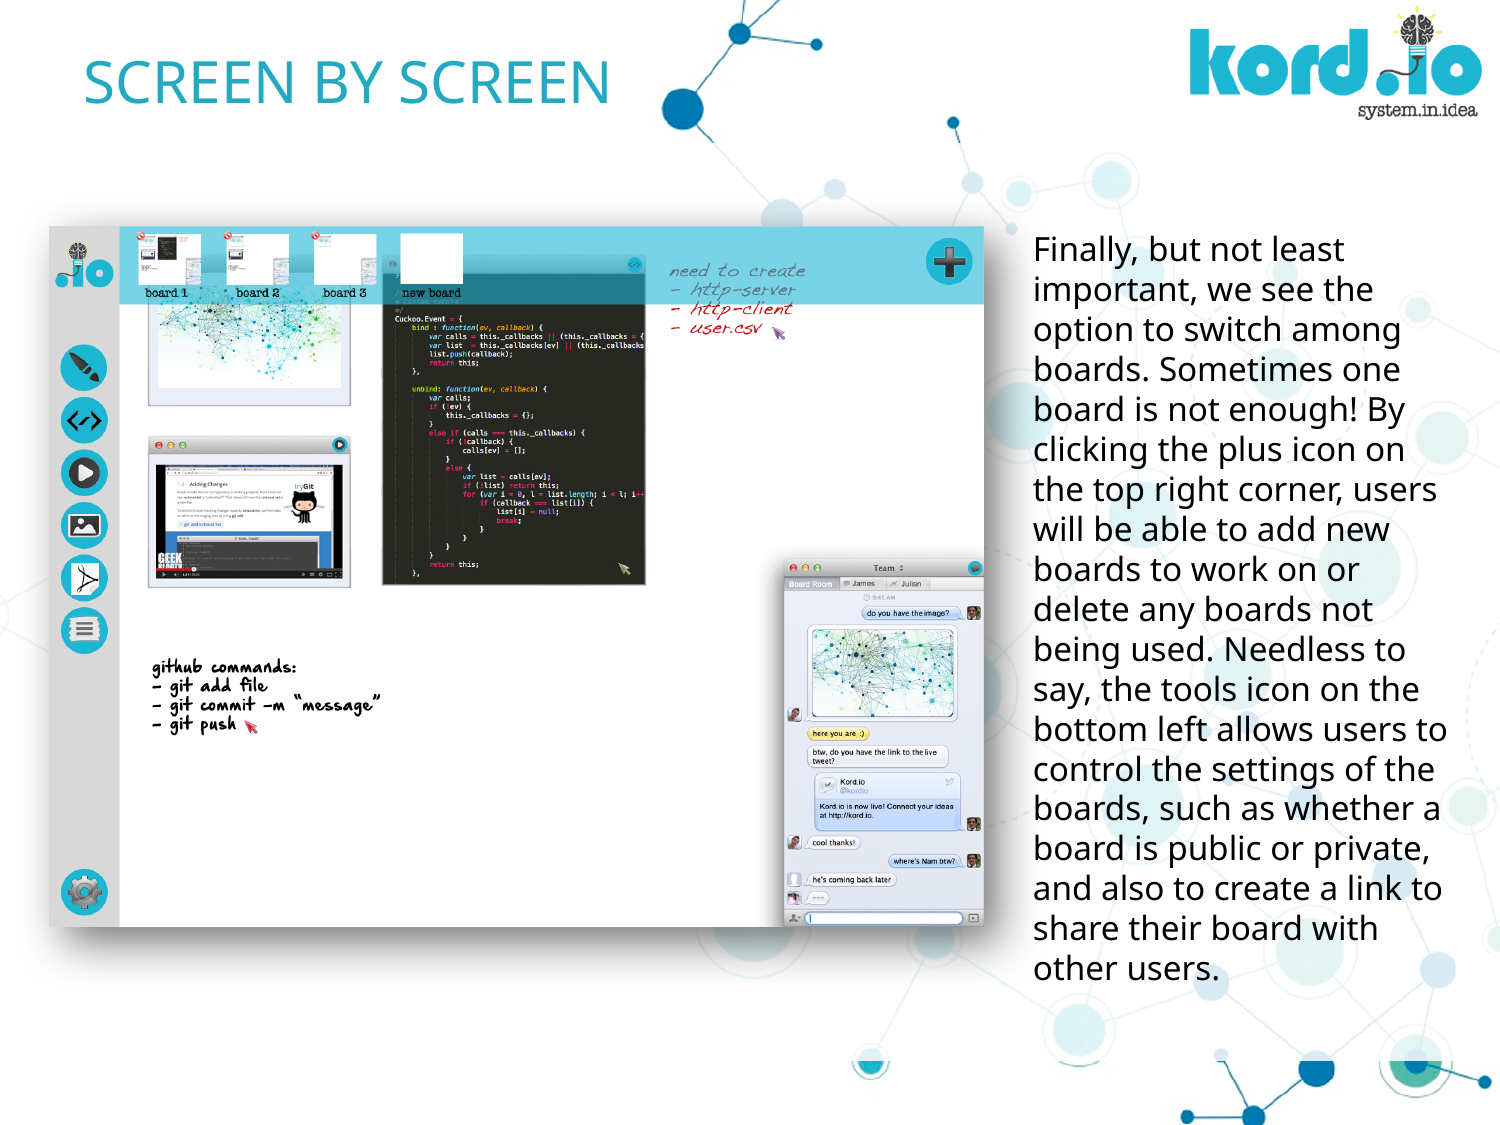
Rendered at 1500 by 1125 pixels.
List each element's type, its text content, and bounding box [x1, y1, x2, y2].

text_box SCREEN BY SCREEN [68, 37, 629, 123]
picture [0, 0, 1500, 1125]
text_box Finally, but not least important, we see the option to switch among boards. Sometimes one board is not enough! By clicking the plus icon on the top right corner, users will be able to add new boards to work on or delete any boards not being used. Needless to say, the tools icon on the bottom left allows users to control the settings of the boards, such as whether a board is public or private, and also to create a link to share their board with other users. [1018, 221, 1477, 995]
